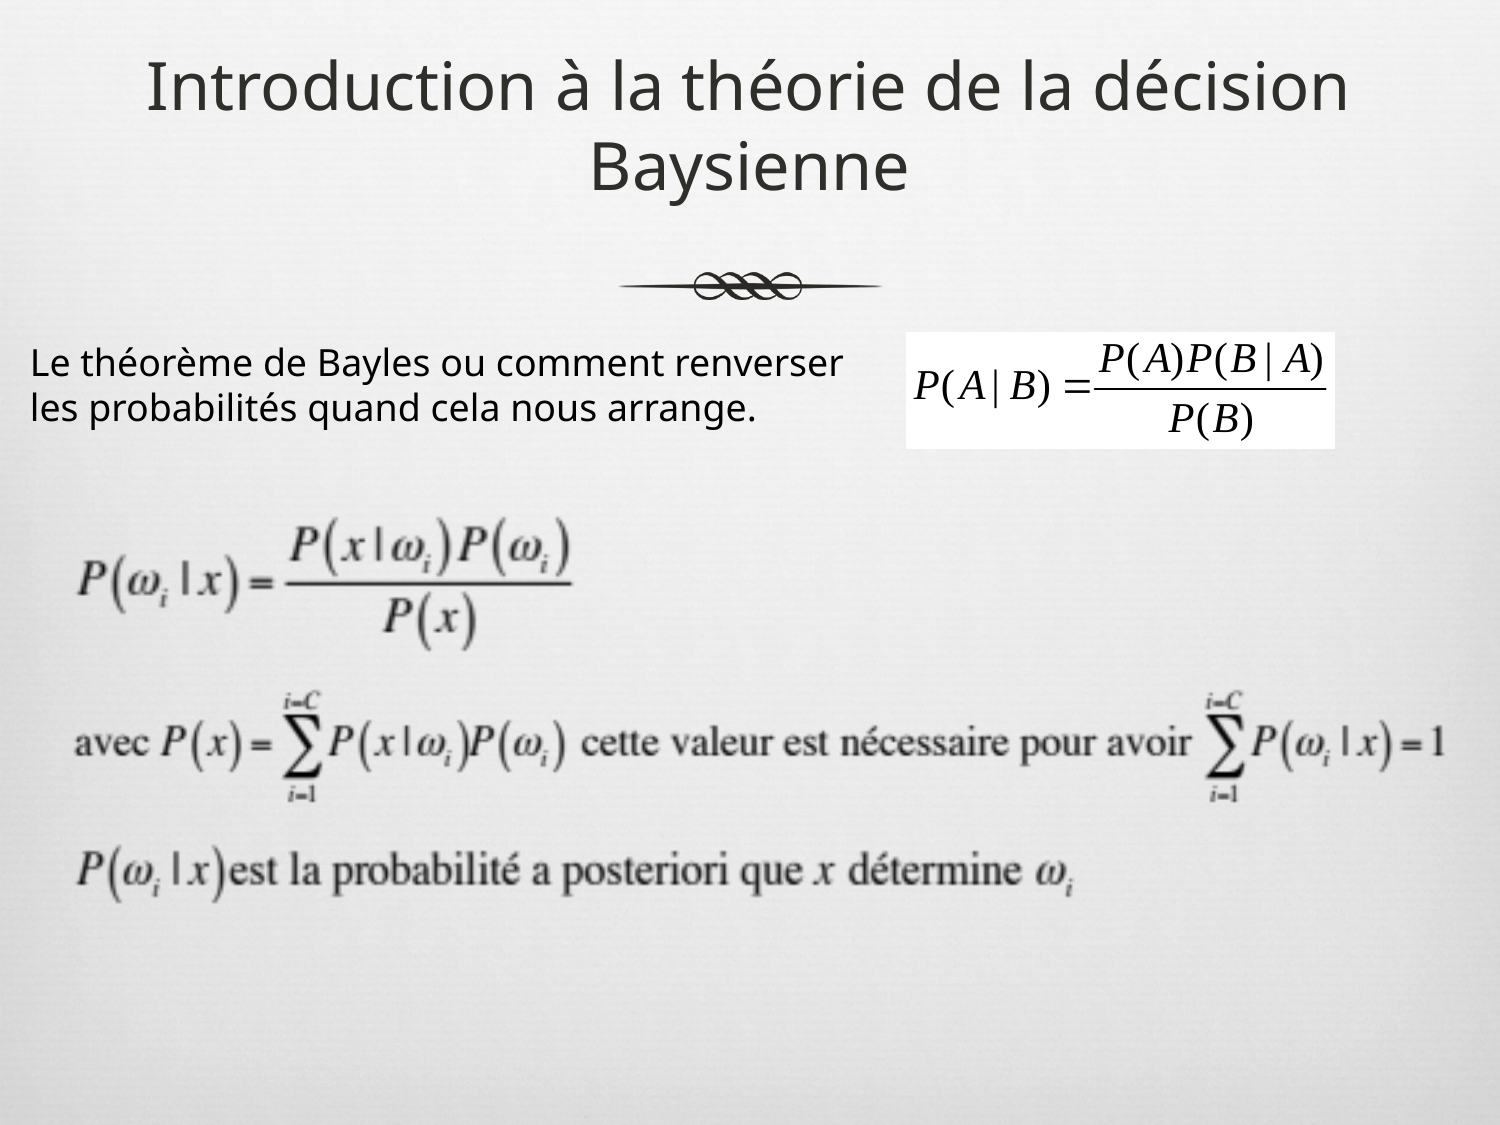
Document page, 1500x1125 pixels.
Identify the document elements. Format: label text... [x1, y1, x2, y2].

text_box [69, 680, 1451, 807]
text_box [69, 837, 1076, 908]
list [905, 331, 1336, 450]
title Introduction à la théorie de la décision Baysienne [112, 11, 1388, 236]
text_box Le théorème de Bayles ou comment renverser les probabilités quand cela nous arrange. [14, 331, 869, 436]
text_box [69, 508, 579, 656]
picture [615, 272, 885, 300]
